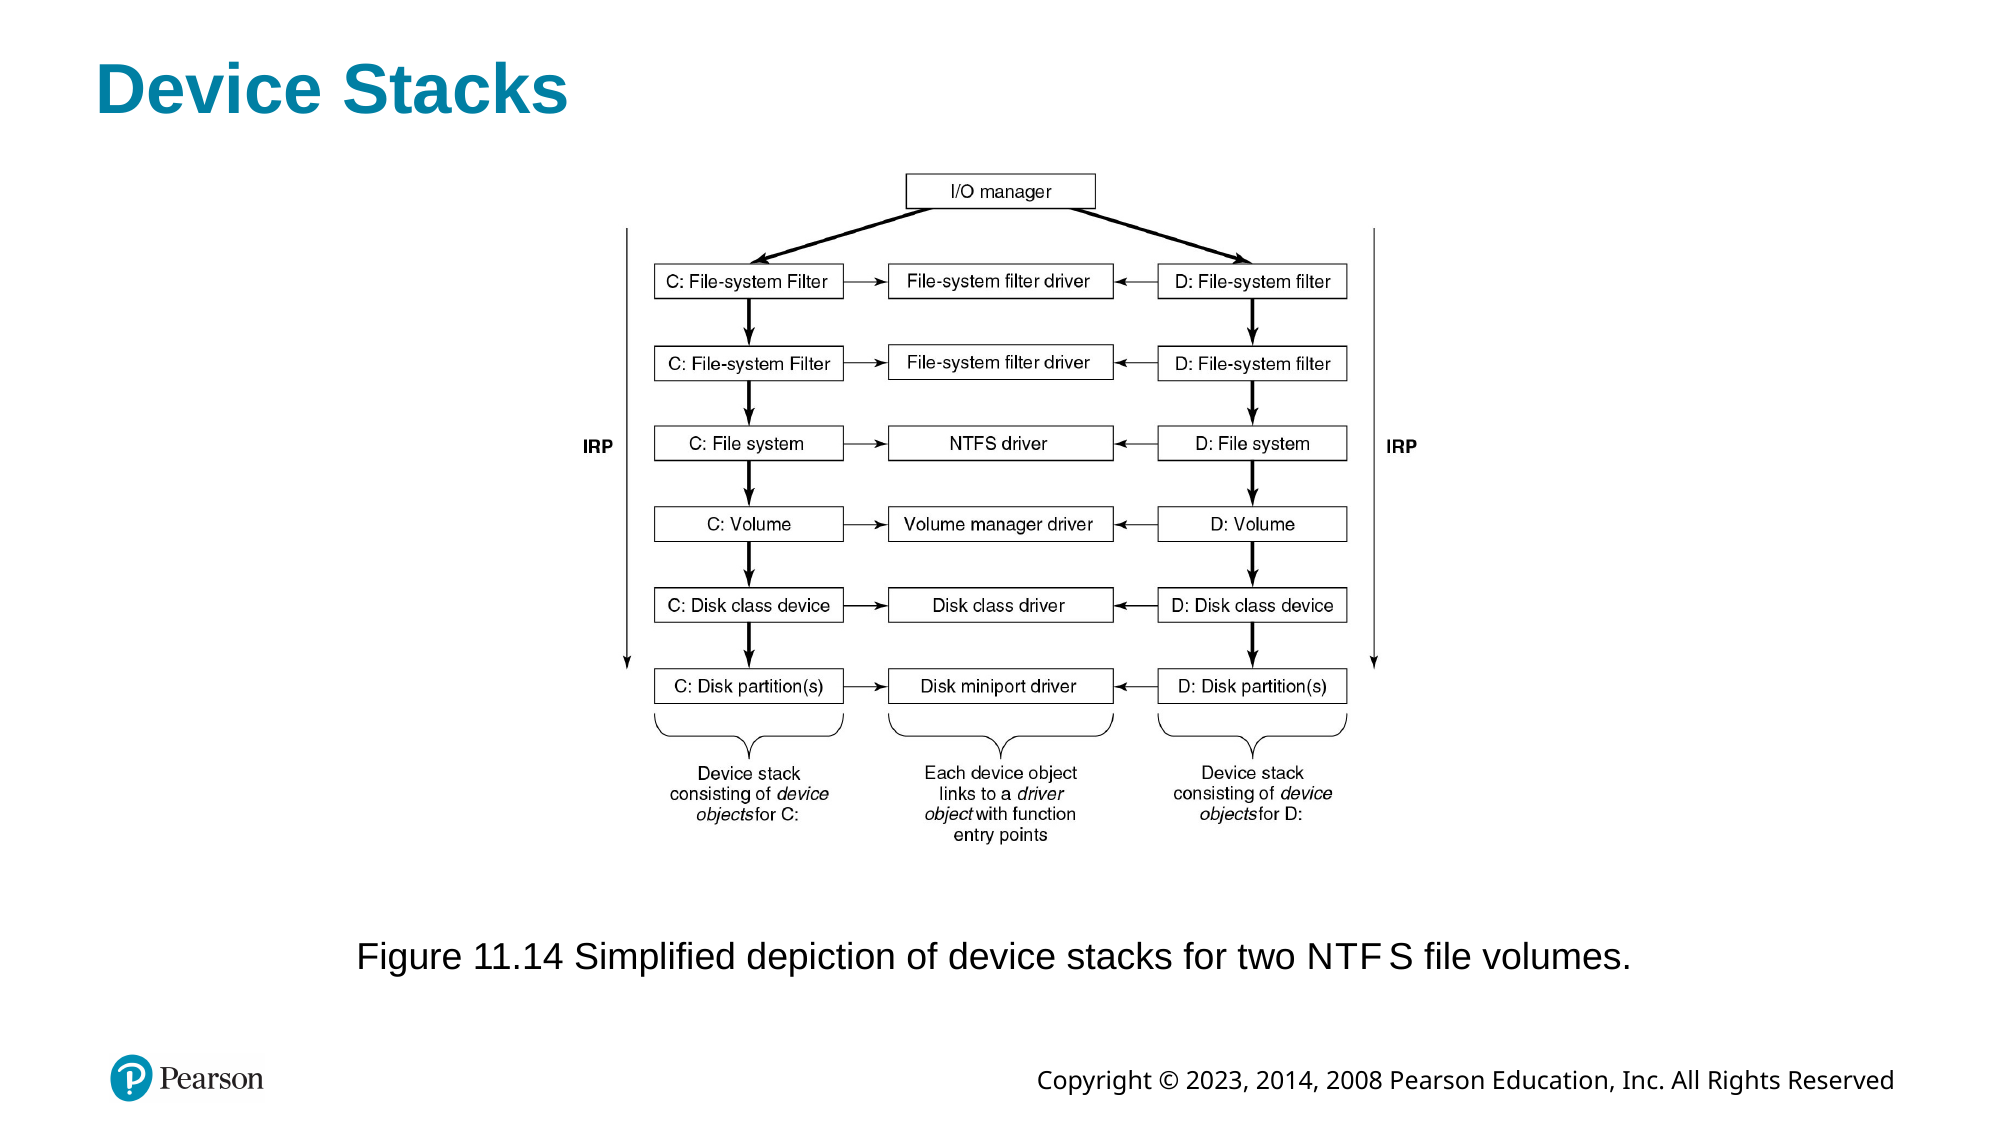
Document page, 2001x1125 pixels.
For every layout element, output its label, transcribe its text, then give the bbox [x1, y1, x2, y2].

picture [109, 1053, 265, 1103]
picture [579, 172, 1421, 846]
list Figure 11.14 Simplified depiction of device stacks for two N T F S file volumes. [356, 632, 1655, 1125]
title Device Stacks [95, 0, 1912, 182]
